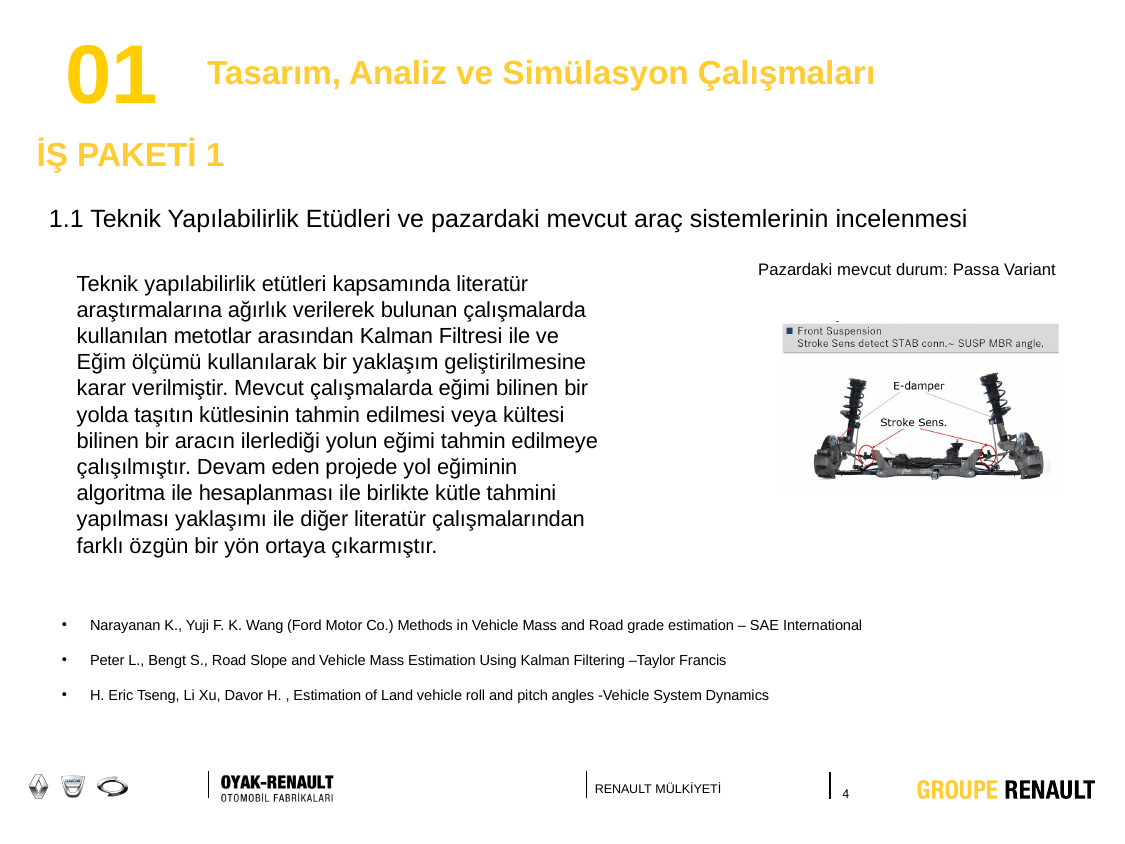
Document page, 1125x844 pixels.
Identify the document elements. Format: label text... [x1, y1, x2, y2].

text_box 01 [61, 2, 202, 99]
text_box Pazardaki mevcut durum: Passa Variant [758, 258, 1038, 285]
picture [777, 320, 1059, 496]
text_box Narayanan K., Yuji F. K. Wang (Ford Motor Co.) Methods in Vehicle Mass and Road grade estimation – SAE International Peter L., Bengt S., Road Slope and Vehicle Mass Estimation Using Kalman Filtering –Taylor Francis H. Eric Tseng, Li Xu, Davor H. , Estimation of Land vehicle roll and pitch angles -Vehicle System Dynamics [61, 615, 1125, 748]
text_box Tasarım, Analiz ve Simülasyon Çalışmaları [131, 44, 883, 98]
text_box Teknik yapılabilirlik etütleri kapsamında literatür araştırmalarına ağırlık verilerek bulunan çalışmalarda kullanılan metotlar arasından Kalman Filtresi ile ve Eğim ölçümü kullanılarak bir yaklaşım geliştirilmesine karar verilmiştir. Mevcut çalışmalarda eğimi bilinen bir yolda taşıtın kütlesinin tahmin edilmesi veya kültesi bilinen bir aracın ilerlediği yolun eğimi tahmin edilmeye çalışılmıştır. Devam eden projede yol eğiminin algoritma ile hesaplanması ile birlikte kütle tahmini yapılması yaklaşımı ile diğer literatür çalışmalarından farklı özgün bir yön ortaya çıkarmıştır. [61, 261, 625, 565]
text_box İŞ PAKETİ 1 [25, 99, 1100, 178]
text_box 1.1 Teknik Yapılabilirlik Etüdleri ve pazardaki mevcut araç sistemlerinin incelenmesi [34, 195, 1028, 241]
picture [221, 774, 334, 802]
picture [29, 774, 128, 799]
